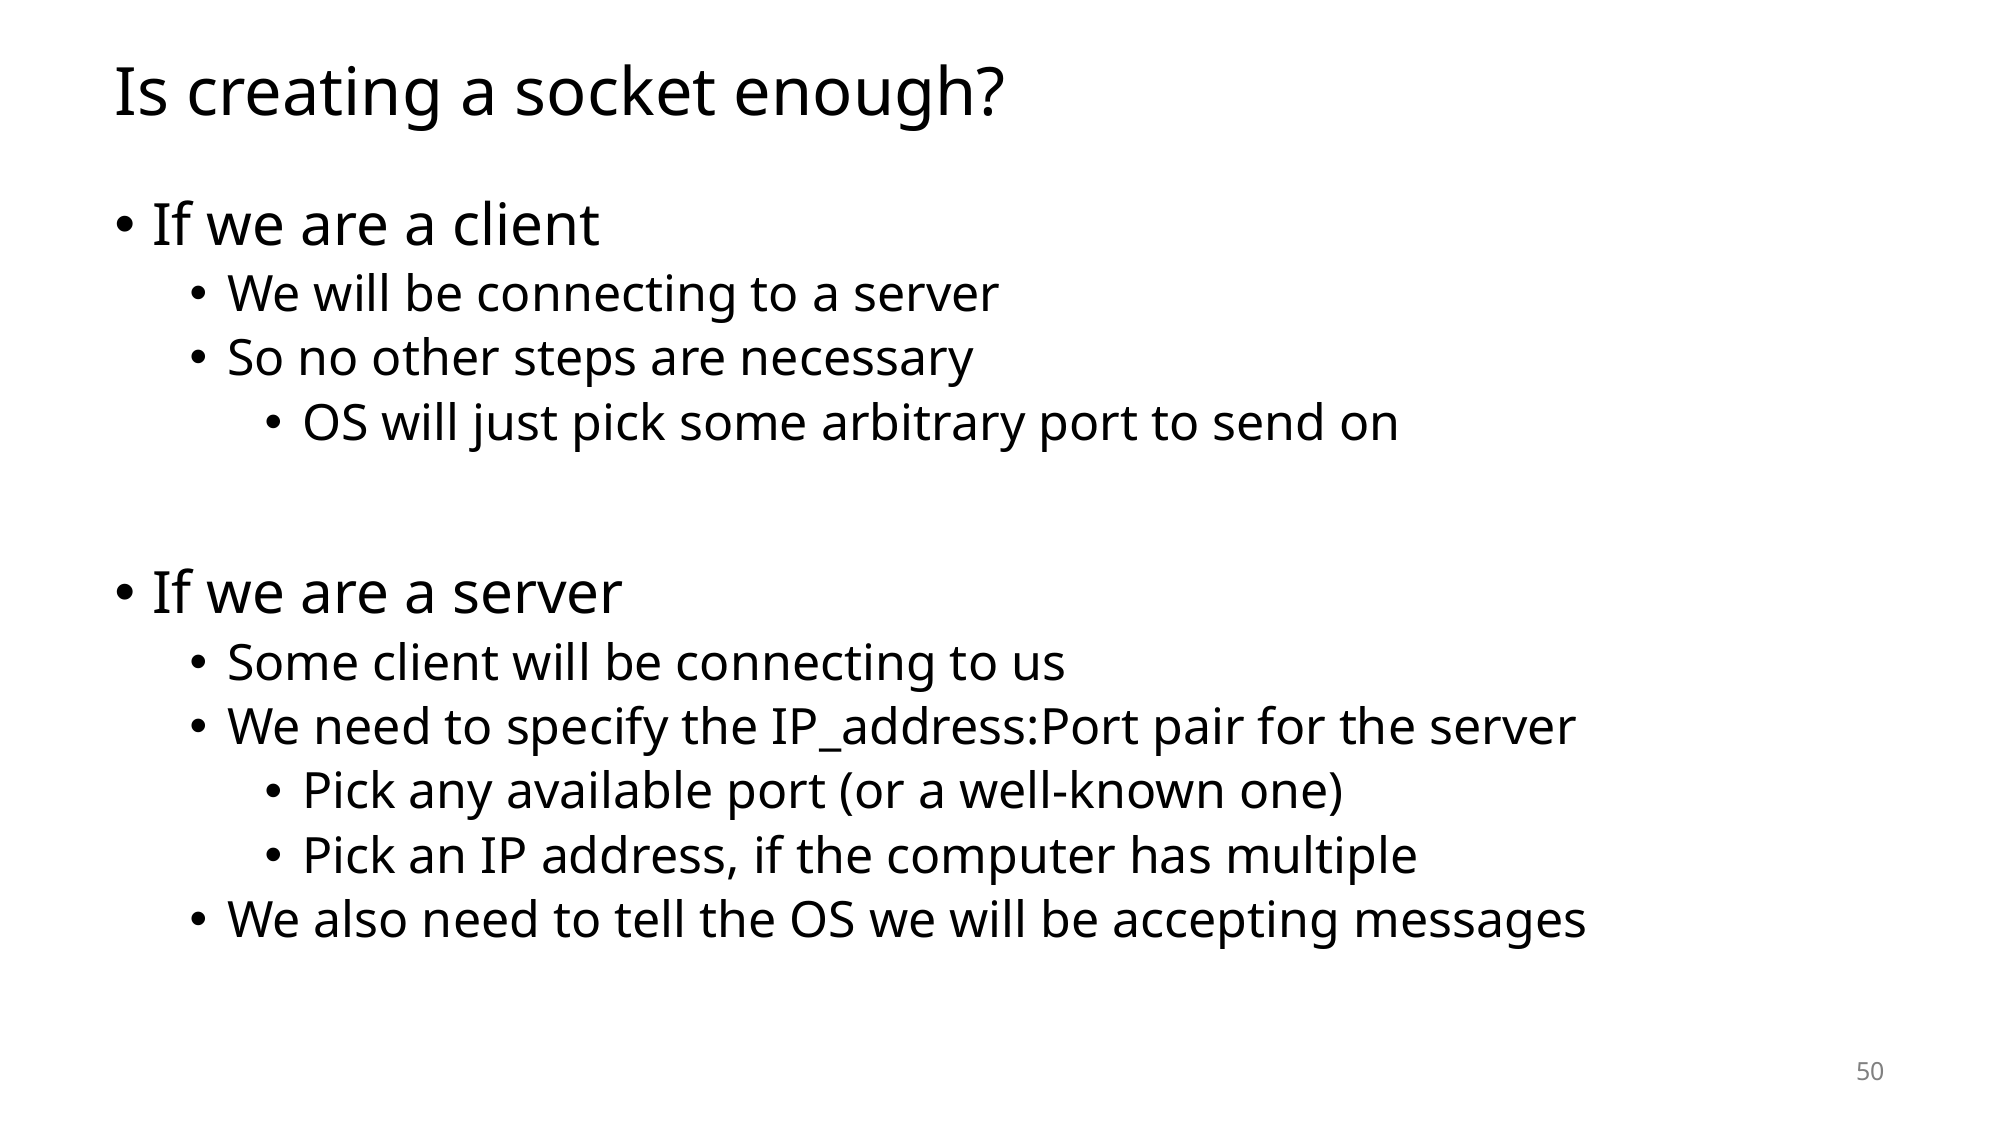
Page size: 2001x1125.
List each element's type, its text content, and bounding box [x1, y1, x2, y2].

list If we are a client We will be connecting to a server So no other steps are necessary OS will just pick some arbitrary port to send on If we are a server Some client will be connecting to us We need to specify the IP_address:Port pair for the server Pick any available port (or a well-known one) Pick an IP address, if the computer has multiple We also need to tell the OS we will be accepting messages [99, 187, 1900, 1013]
title Is creating a socket enough? [99, 37, 1900, 150]
slide_number 50 [1749, 1042, 1900, 1103]
